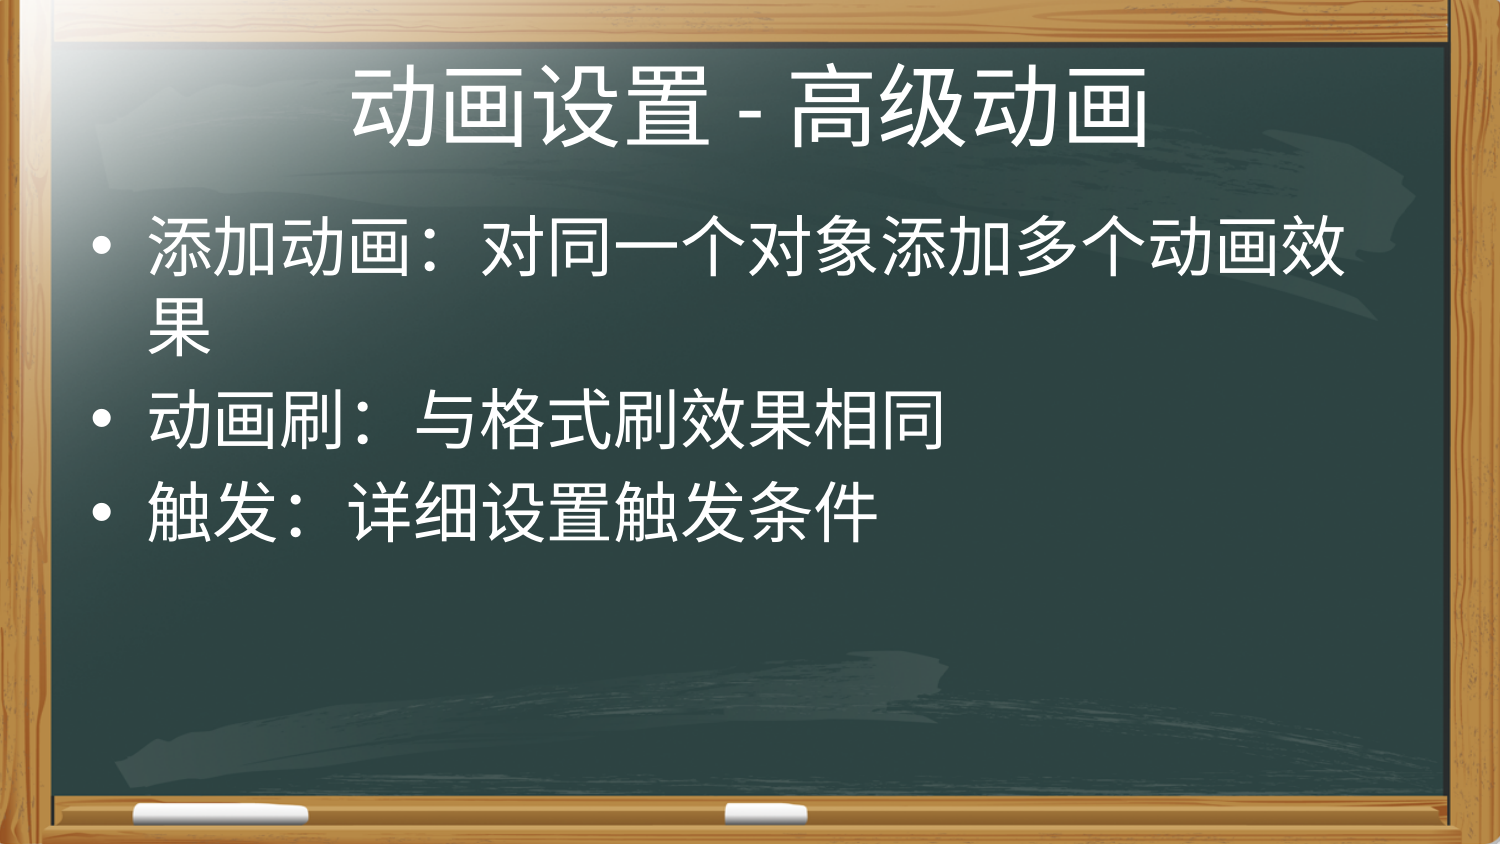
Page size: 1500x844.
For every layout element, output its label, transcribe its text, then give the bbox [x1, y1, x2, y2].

title 动画设置-高级动画 [75, 33, 1425, 175]
picture [0, 0, 1500, 844]
list 添加动画：对同一个对象添加多个动画效果 动画刷：与格式刷效果相同 触发：详细设置触发条件 [75, 196, 1425, 754]
